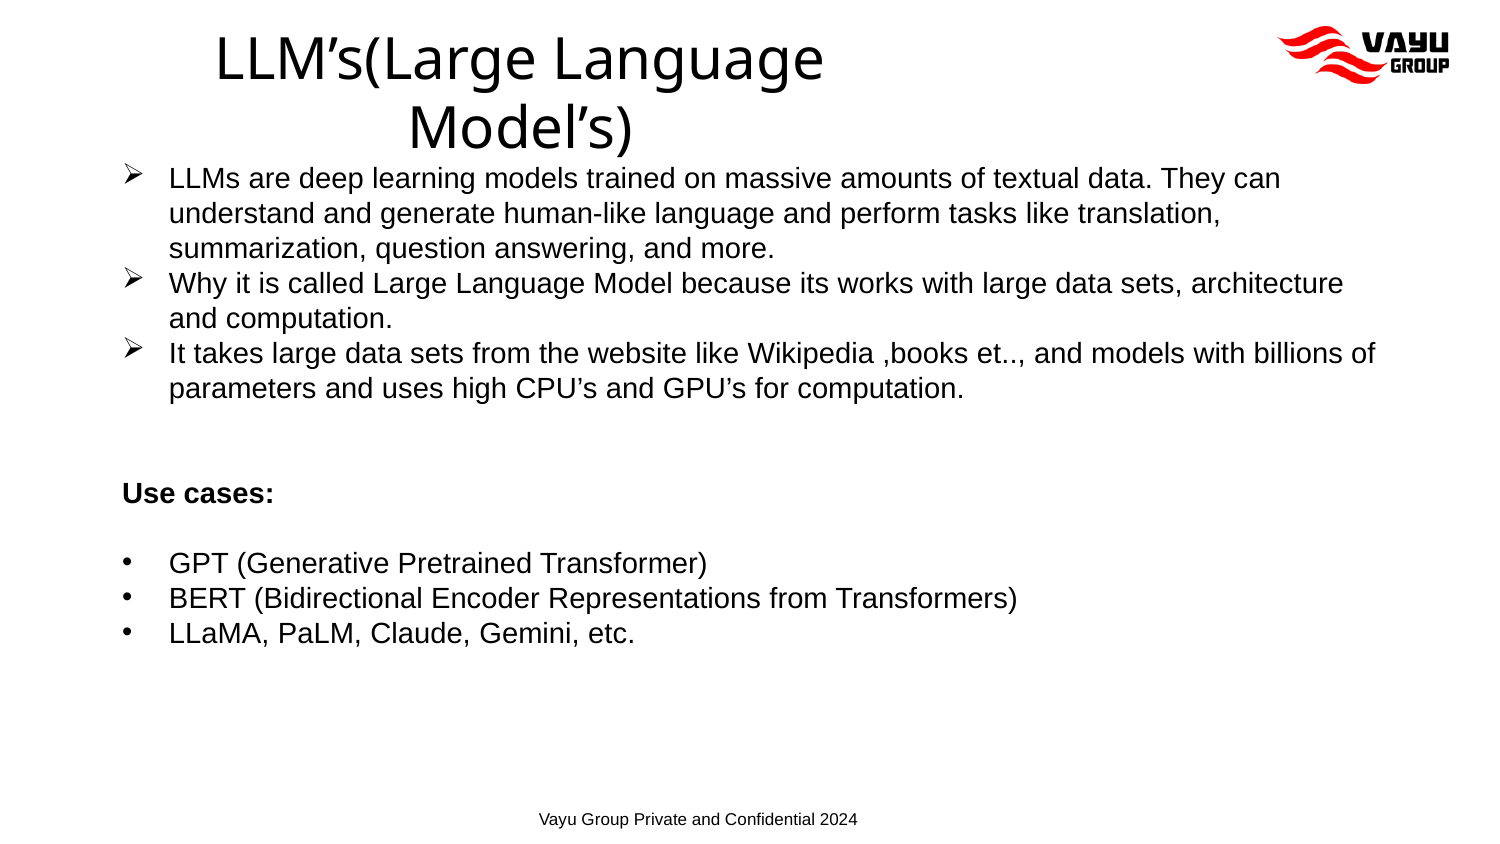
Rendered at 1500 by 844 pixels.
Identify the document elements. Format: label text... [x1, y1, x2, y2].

picture [1277, 26, 1449, 85]
title LLM’s(Large Language Model’s) [116, 51, 924, 131]
text_box Vayu Group Private and Confidential 2024 [417, 800, 980, 837]
text_box LLMs are deep learning models trained on massive amounts of textual data. They can understand and generate human-like language and perform tasks like translation, summarization, question answering, and more. Why it is called Large Language Model because its works with large data sets, architecture and computation. It takes large data sets from the website like Wikipedia ,books et.., and models with billions of parameters and uses high CPU’s and GPU’s for computation. Use cases: GPT (Generative Pretrained Transformer) BERT (Bidirectional Encoder Representations from Transformers) LLaMA, PaLM, Claude, Gemini, etc. [107, 152, 1409, 692]
